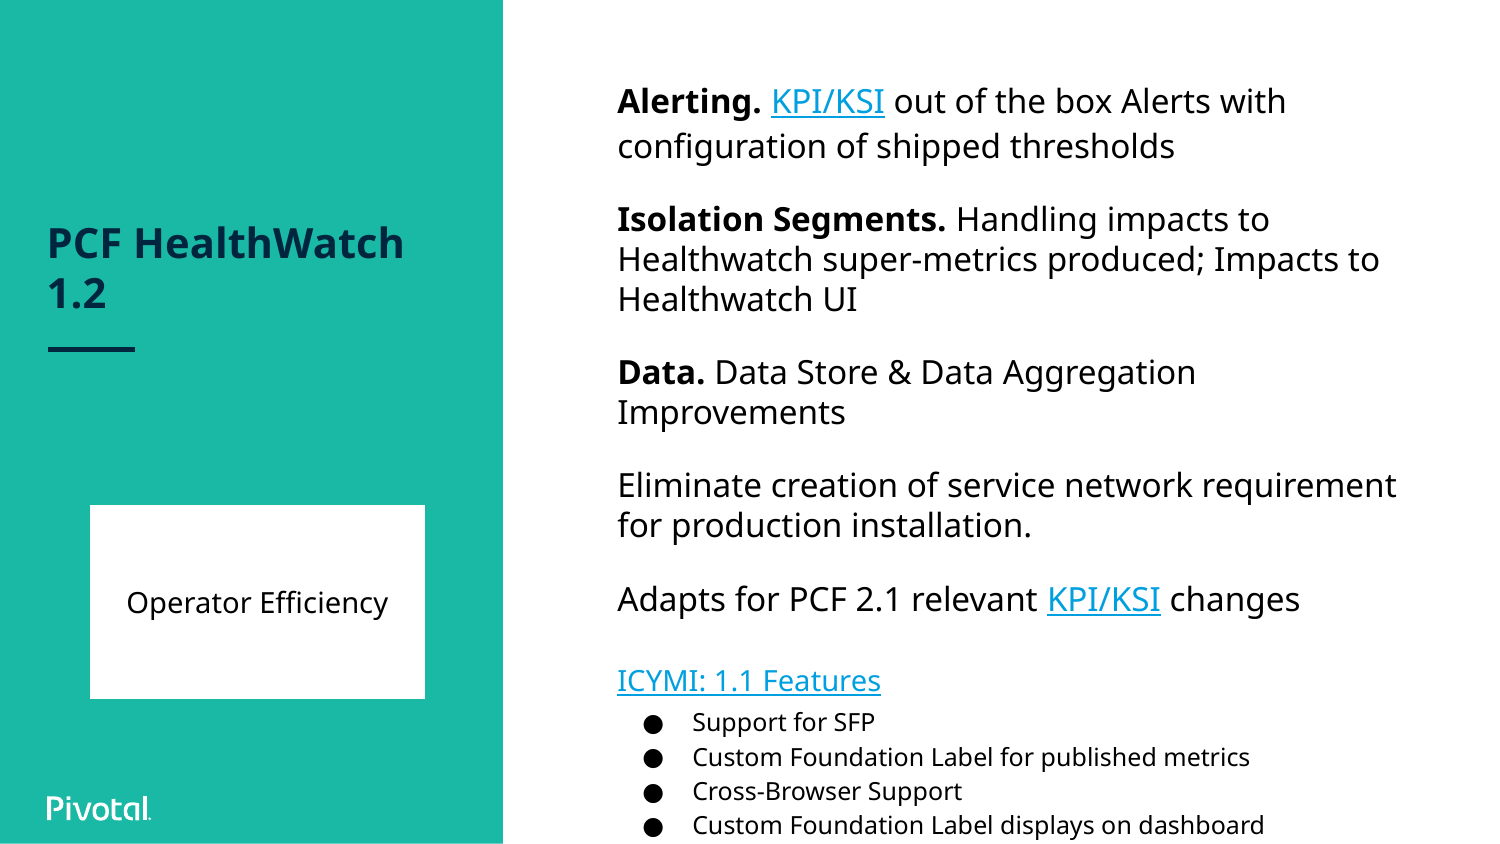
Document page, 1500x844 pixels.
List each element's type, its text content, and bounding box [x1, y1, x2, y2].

title PCF HealthWatch 1.2 [31, 90, 484, 332]
list Alerting. KPI/KSI out of the box Alerts with configuration of shipped thresholds Isolation Segments. Handling impacts to Healthwatch super-metrics produced; Impacts to Healthwatch UI Data. Data Store & Data Aggregation Improvements Eliminate creation of service network requirement for production installation. Adapts for PCF 2.1 relevant KPI/KSI changes ICYMI: 1.1 Features Support for SFP Custom Foundation Label for published metrics Cross-Browser Support Custom Foundation Label displays on dashboard Minor UI/UX Improvements [602, 65, 1431, 741]
text_box Operator Efficiency [88, 504, 426, 700]
